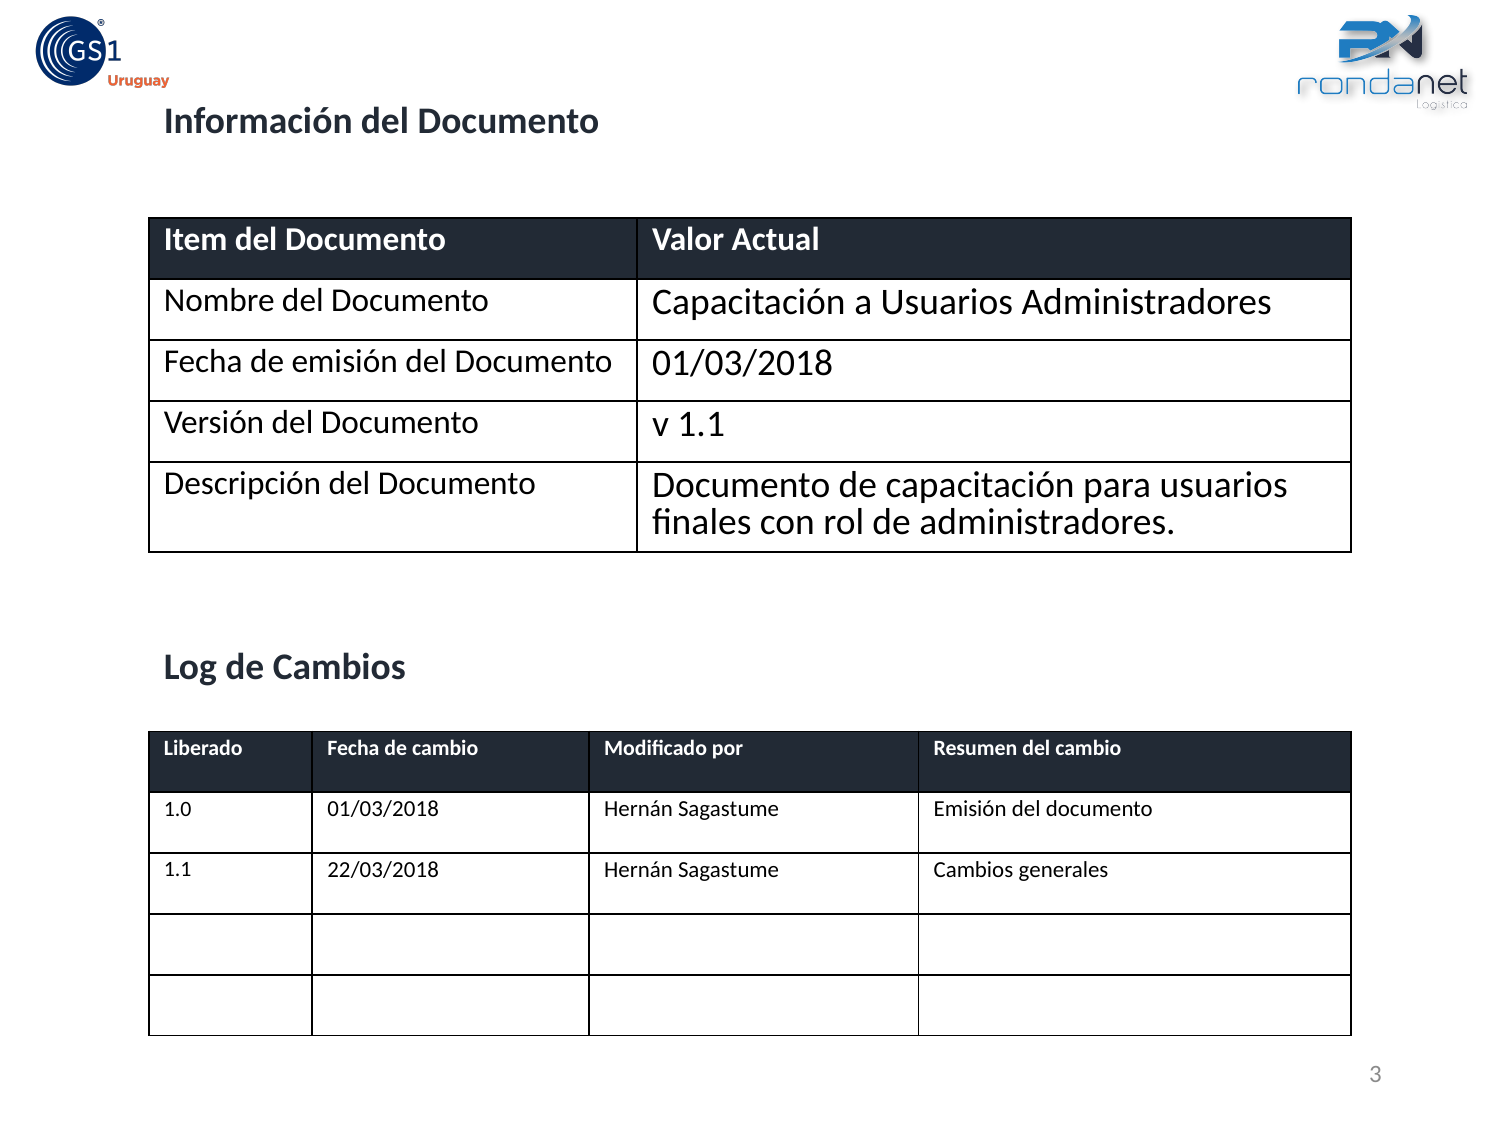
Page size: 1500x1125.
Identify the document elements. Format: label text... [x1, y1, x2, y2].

table_cell [150, 976, 311, 1035]
table_cell Fecha de emisión del Documento [150, 341, 636, 400]
table_header Valor Actual [638, 219, 1350, 278]
table_cell Nombre del Documento [150, 280, 636, 339]
table_cell Hernán Sagastume [590, 793, 918, 852]
table_cell Hernán Sagastume [590, 854, 918, 913]
slide_number 3 [1059, 1042, 1397, 1103]
picture [1298, 15, 1467, 110]
text_box Información del Documento [148, 88, 823, 149]
table_header Resumen del cambio [919, 732, 1350, 791]
table_header Modificado por [590, 732, 918, 791]
table_cell 1.1 [150, 854, 311, 913]
table_cell Capacitación a Usuarios Administradores [638, 280, 1350, 339]
text_box Log de Cambios [148, 634, 649, 695]
table_cell Documento de capacitación para usuarios finales con rol de administradores. [638, 463, 1350, 551]
table_cell [919, 915, 1350, 974]
table_header Fecha de cambio [313, 732, 588, 791]
table_cell [590, 915, 918, 974]
table_cell v 1.1 [638, 402, 1350, 461]
picture [33, 15, 171, 89]
table_cell [313, 976, 588, 1035]
table_cell Emisión del documento [919, 793, 1350, 852]
table_header Item del Documento [150, 219, 636, 278]
table_cell [150, 915, 311, 974]
table_cell [919, 976, 1350, 1035]
table_cell 1.0 [150, 793, 311, 852]
table_cell 01/03/2018 [313, 793, 588, 852]
table_cell Versión del Documento [150, 402, 636, 461]
table_cell 01/03/2018 [638, 341, 1350, 400]
table_header Liberado [150, 732, 311, 791]
table_cell Cambios generales [919, 854, 1350, 913]
table_cell [590, 976, 918, 1035]
table_cell 22/03/2018 [313, 854, 588, 913]
table_cell [313, 915, 588, 974]
table_cell Descripción del Documento [150, 463, 636, 551]
